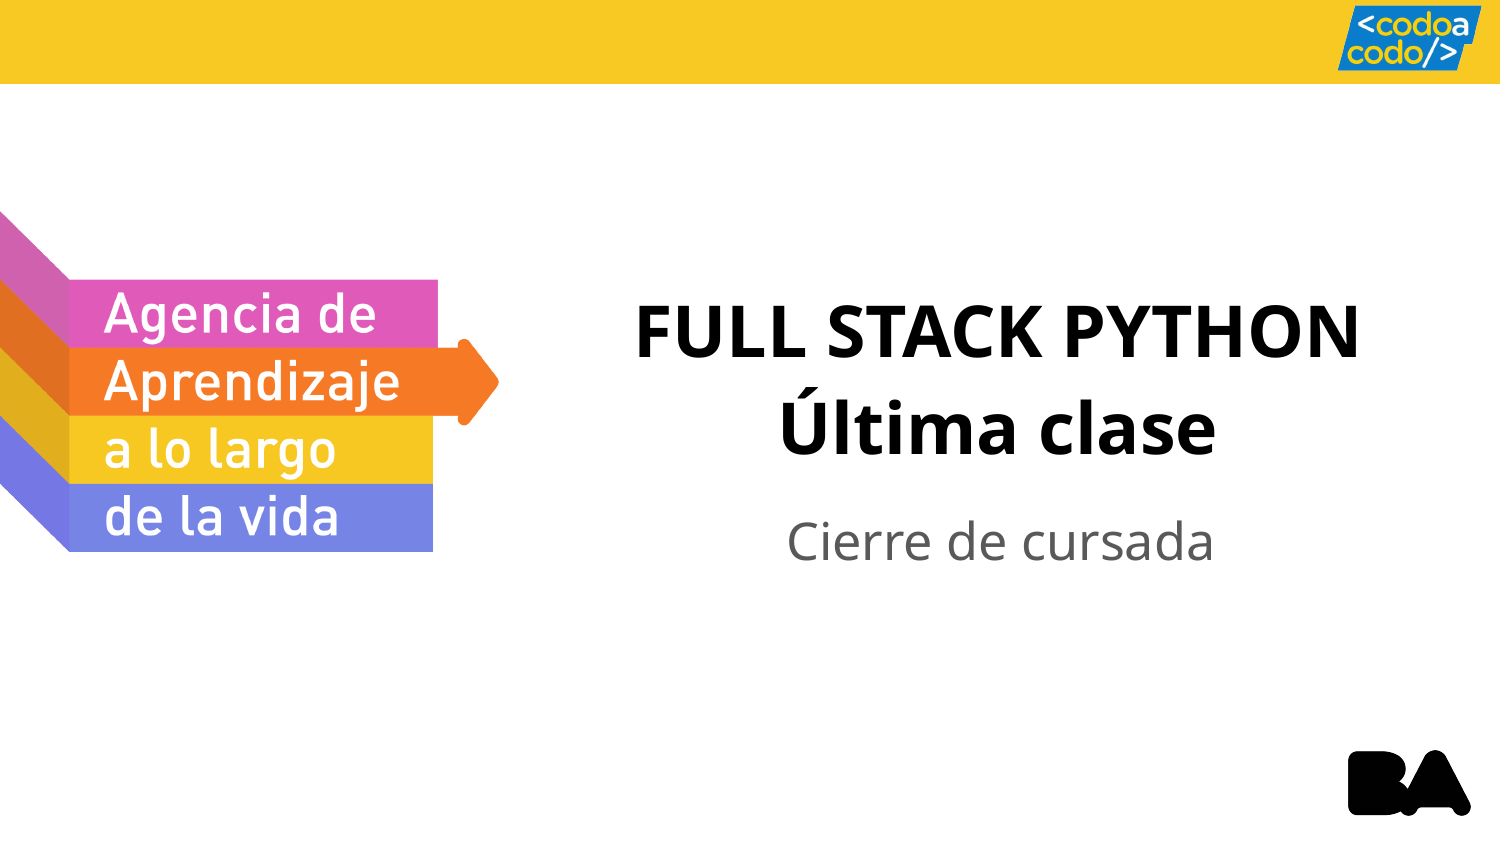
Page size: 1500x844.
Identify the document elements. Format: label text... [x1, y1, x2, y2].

picture [1337, 5, 1482, 71]
picture [0, 211, 499, 552]
picture [1348, 750, 1471, 816]
title FULL STACK PYTHON Última clase [547, 265, 1449, 489]
subtitle Cierre de cursada [547, 489, 1455, 620]
